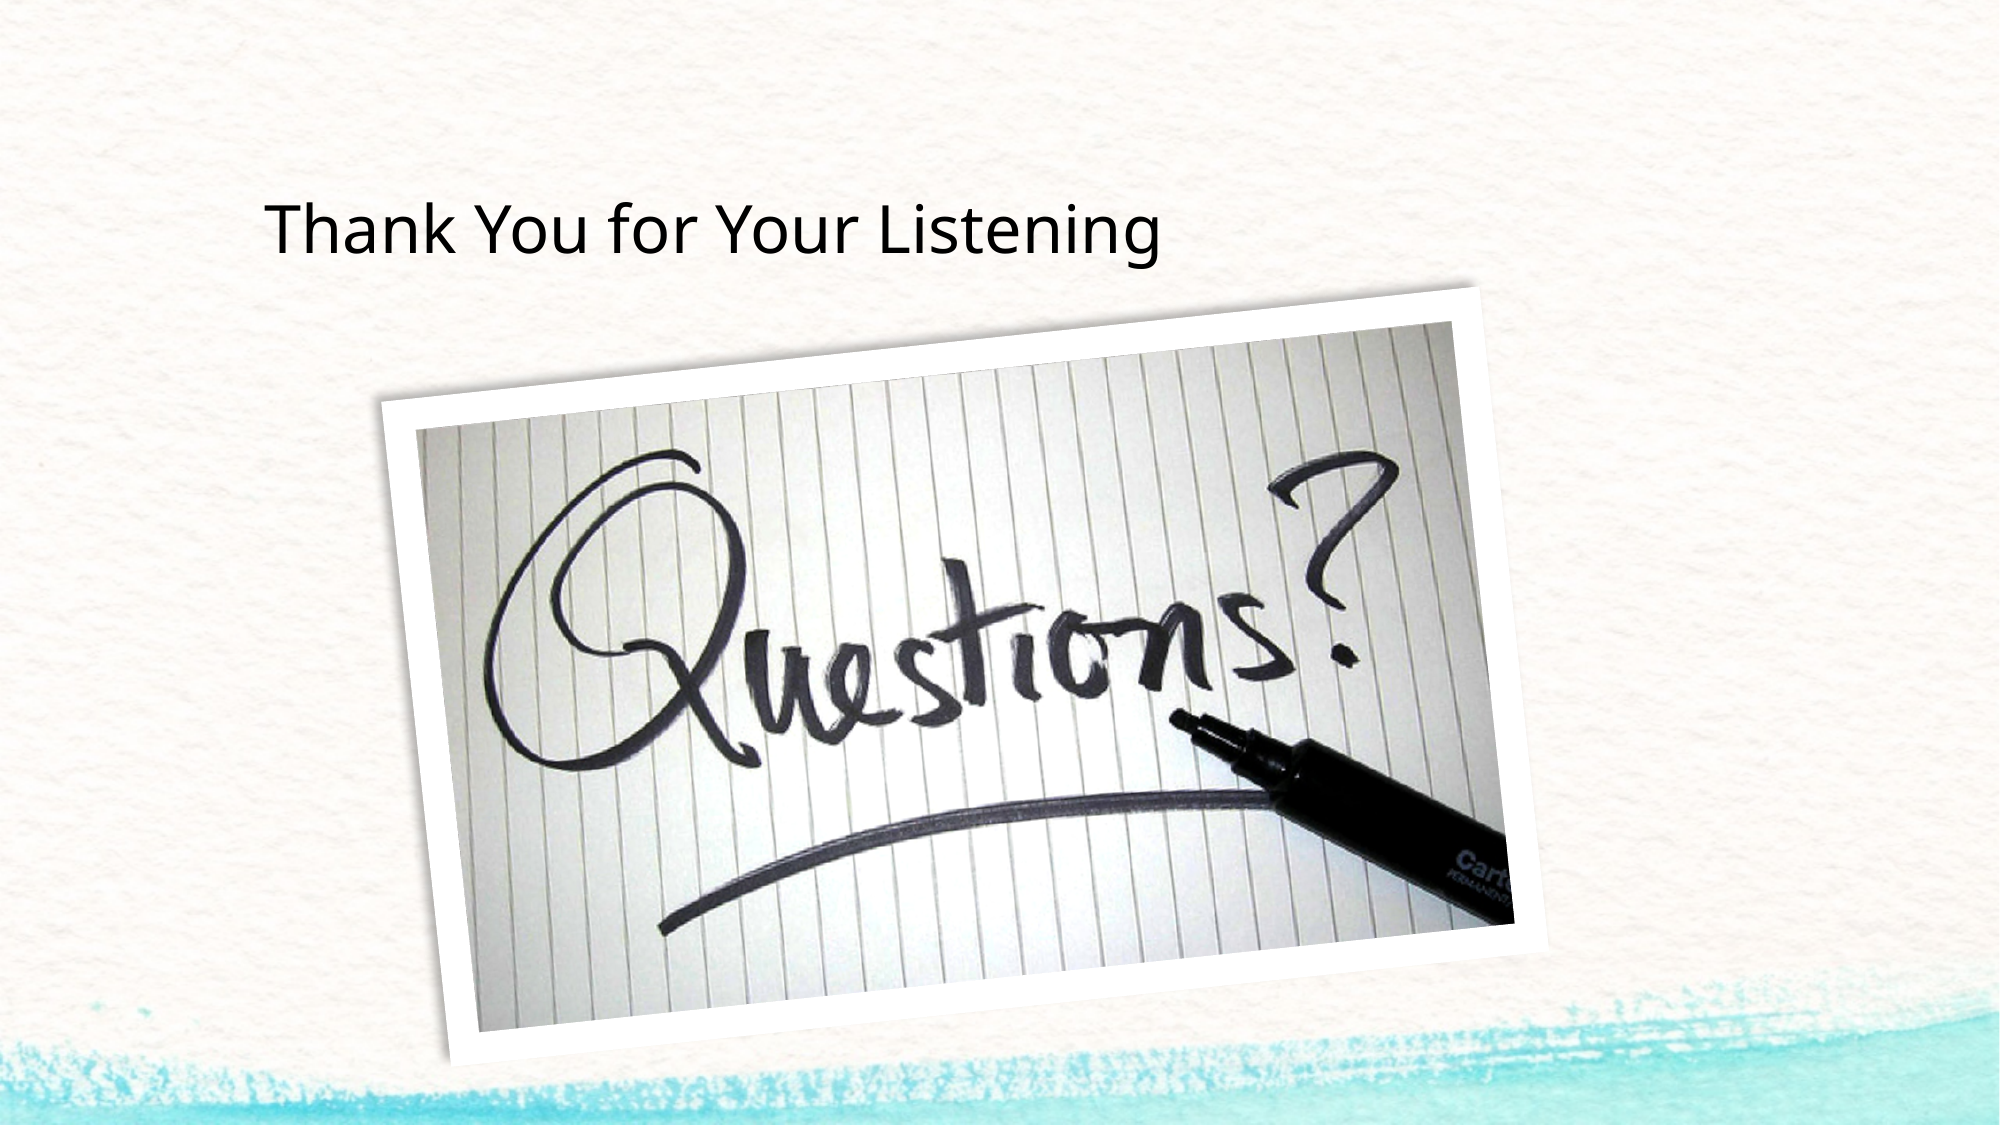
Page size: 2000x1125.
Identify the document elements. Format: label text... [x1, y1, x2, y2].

list [249, 299, 1238, 988]
title Thank You for Your Listening [249, 87, 1825, 275]
picture [0, 0, 2000, 1125]
list [1210, 299, 1825, 988]
